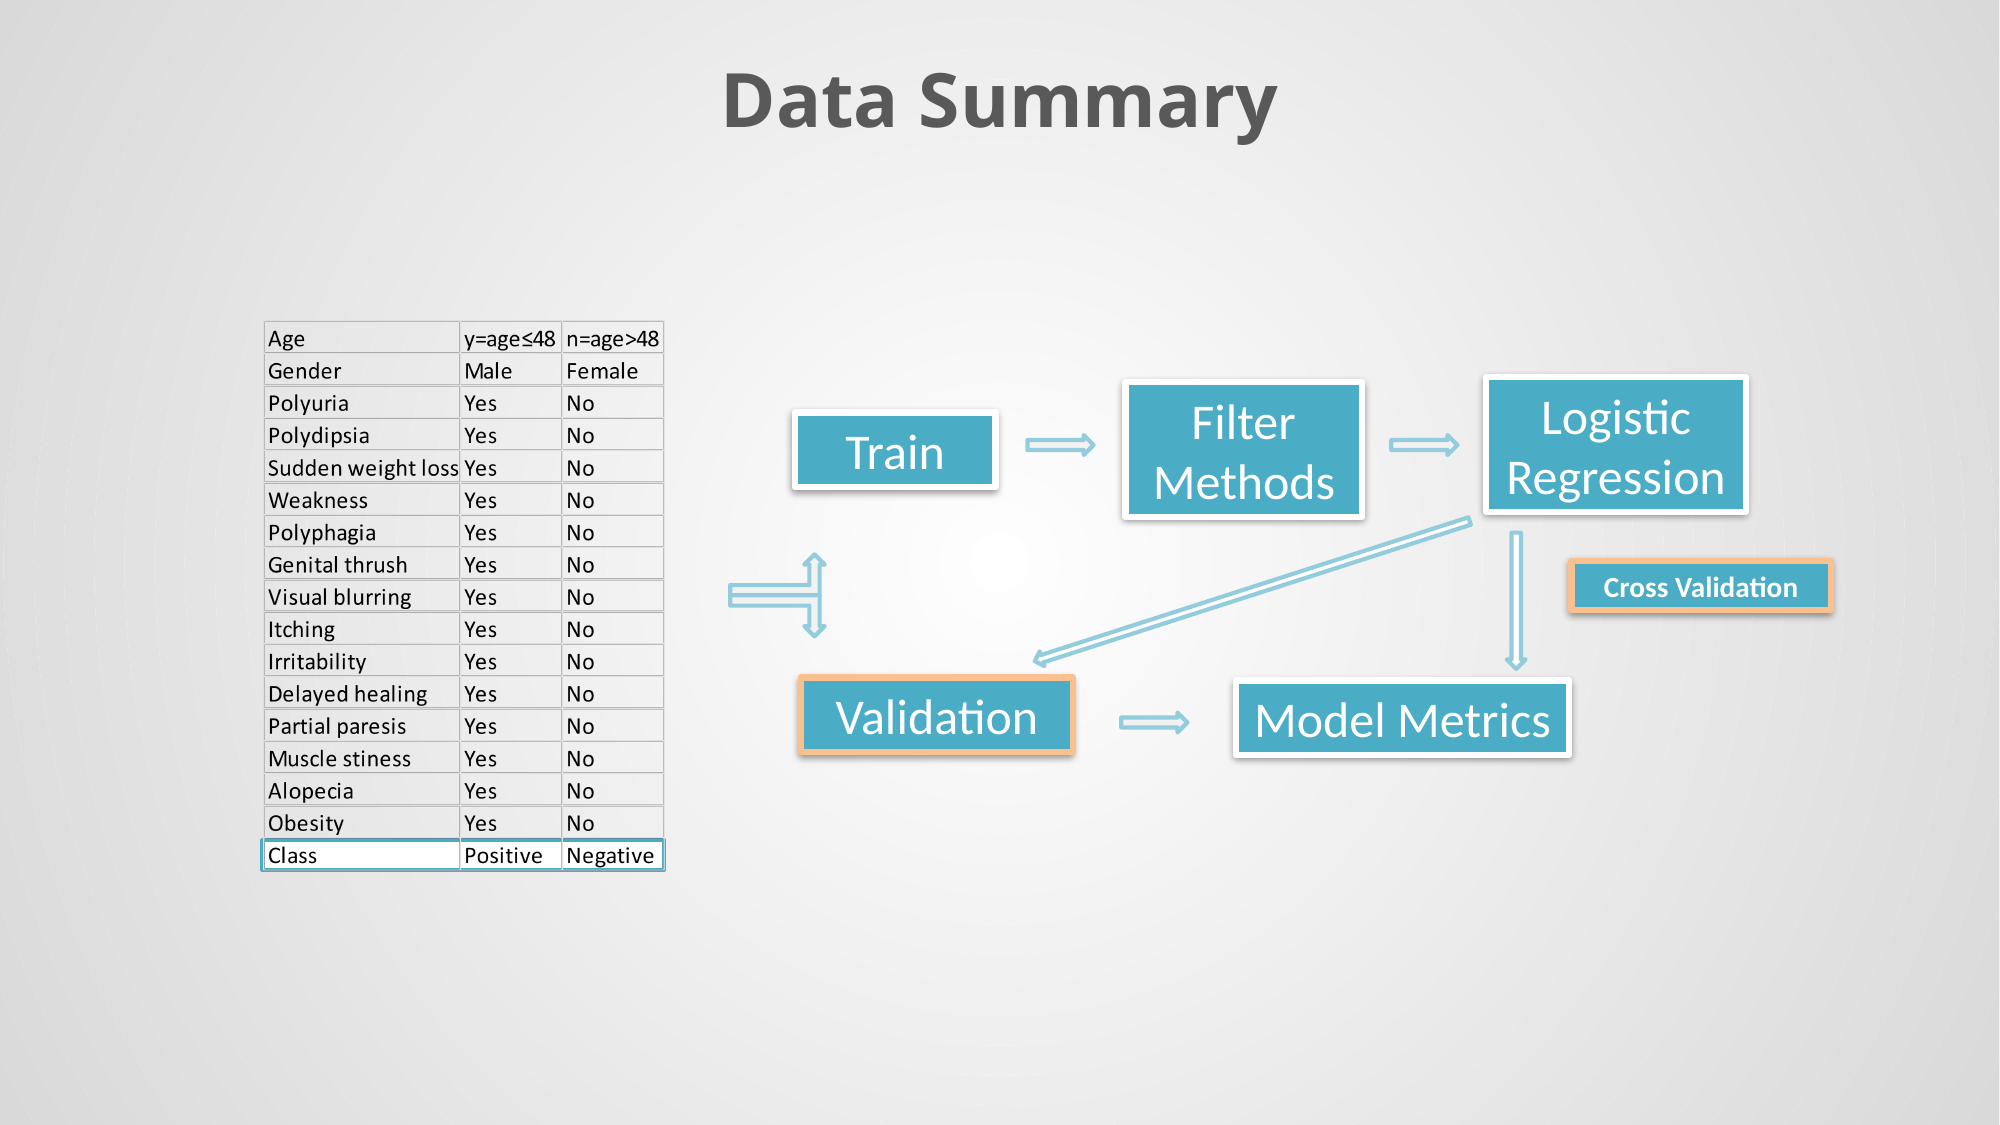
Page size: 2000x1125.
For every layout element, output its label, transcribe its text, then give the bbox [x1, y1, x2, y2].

picture [262, 320, 665, 871]
text_box [1025, 433, 1096, 457]
text_box [728, 552, 827, 593]
text_box Train [792, 409, 999, 490]
text_box Model Metrics [1233, 677, 1572, 758]
text_box Data Summary [99, 45, 1900, 162]
text_box [728, 593, 827, 639]
text_box Validation [798, 674, 1076, 755]
text_box Logistic Regression [1483, 374, 1749, 515]
text_box [1504, 530, 1528, 672]
text_box Filter Methods [1122, 379, 1365, 520]
text_box [1389, 433, 1460, 457]
text_box Cross Validation [1568, 558, 1834, 613]
text_box [1032, 515, 1473, 668]
text_box [1119, 710, 1190, 735]
